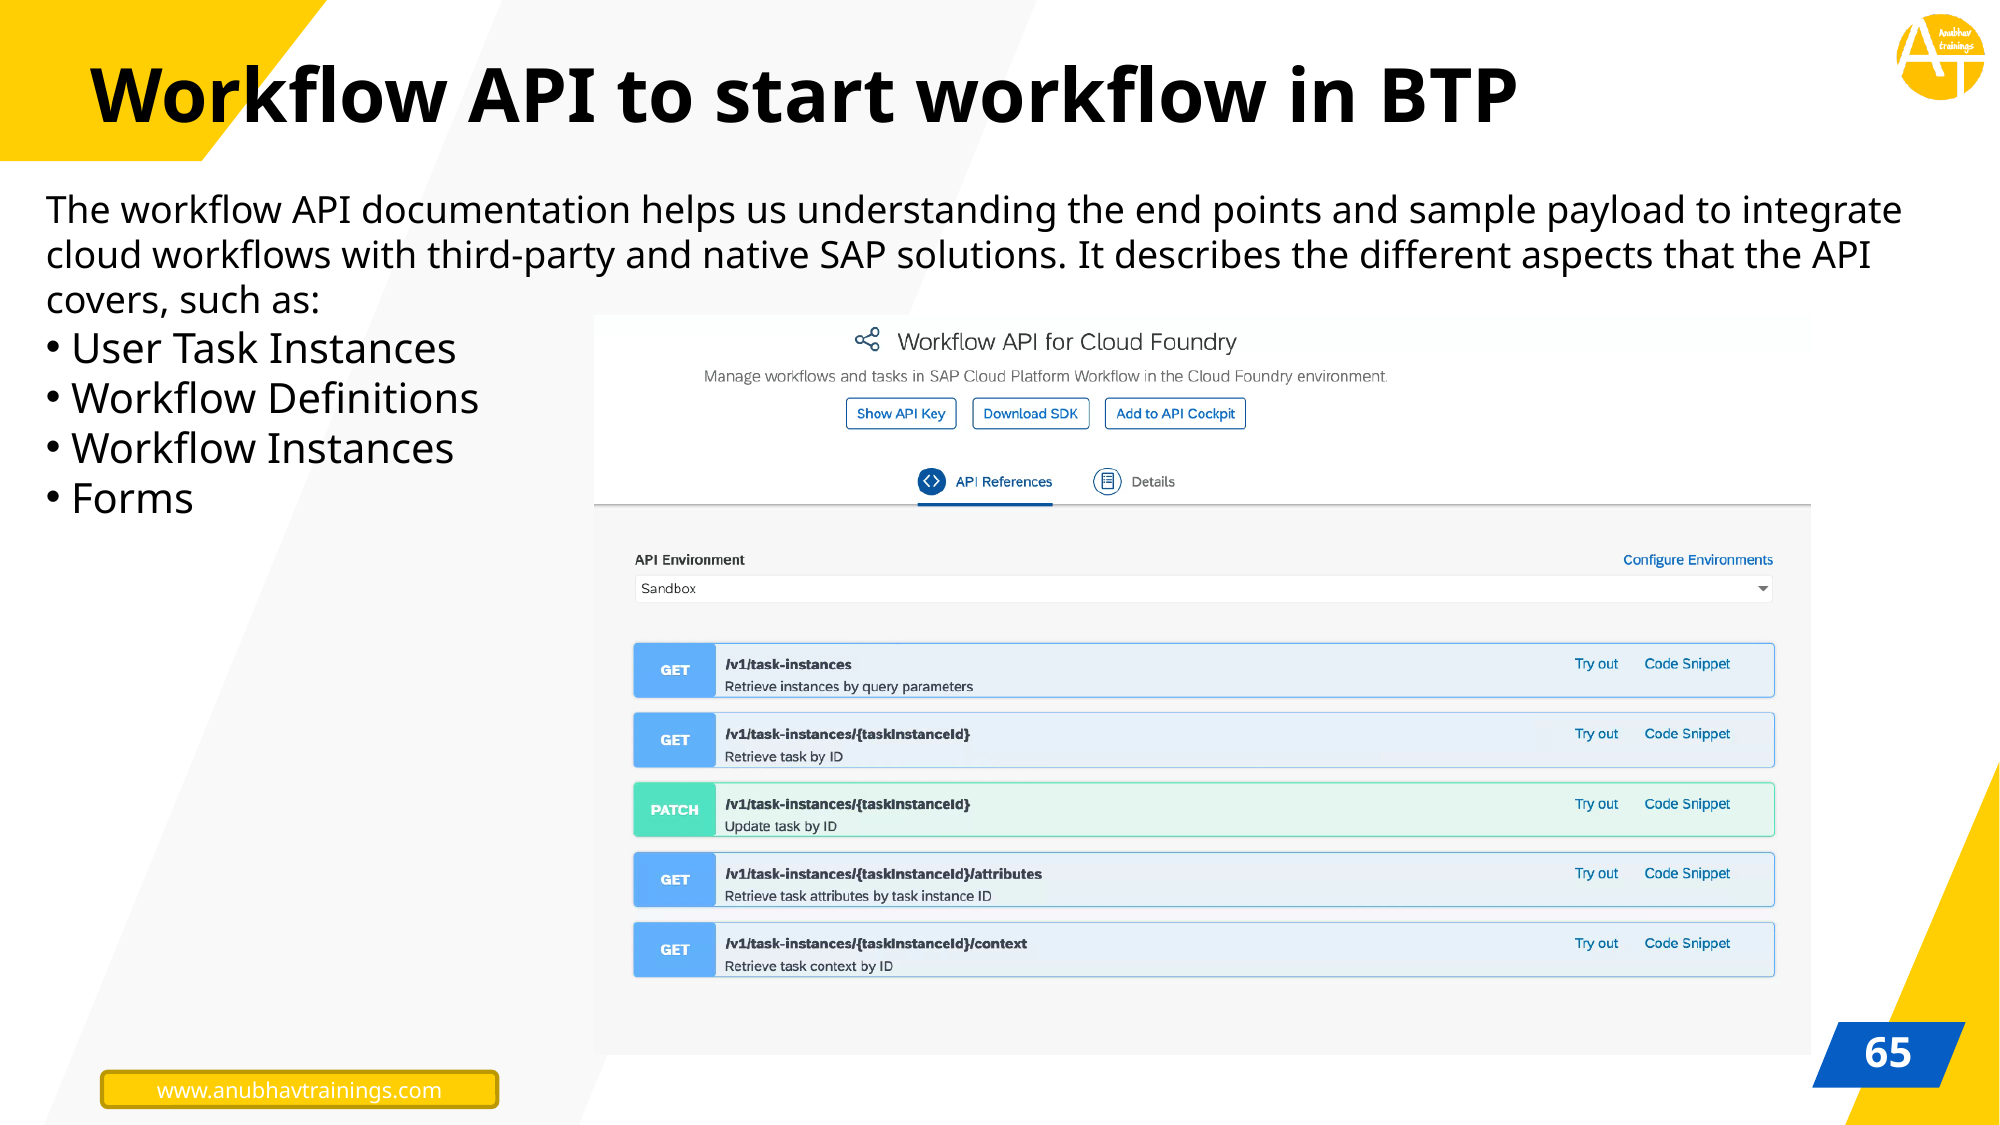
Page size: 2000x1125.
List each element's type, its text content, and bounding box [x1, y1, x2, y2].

title Workflow API to start workflow in BTP [90, 31, 1815, 148]
picture [593, 315, 1811, 1055]
picture [1888, 8, 1989, 108]
text_box www.anubhavtrainings.com [99, 1069, 500, 1110]
text_box The workflow API documentation helps us understanding the end points and sample payload to integrate cloud workflows with third-party and native SAP solutions. It describes the different aspects that the API covers, such as: User Task Instances Workflow Definitions Workflow Instances Forms [31, 179, 1969, 574]
text_box [0, 0, 329, 164]
slide_number 65 [1847, 1024, 1931, 1086]
